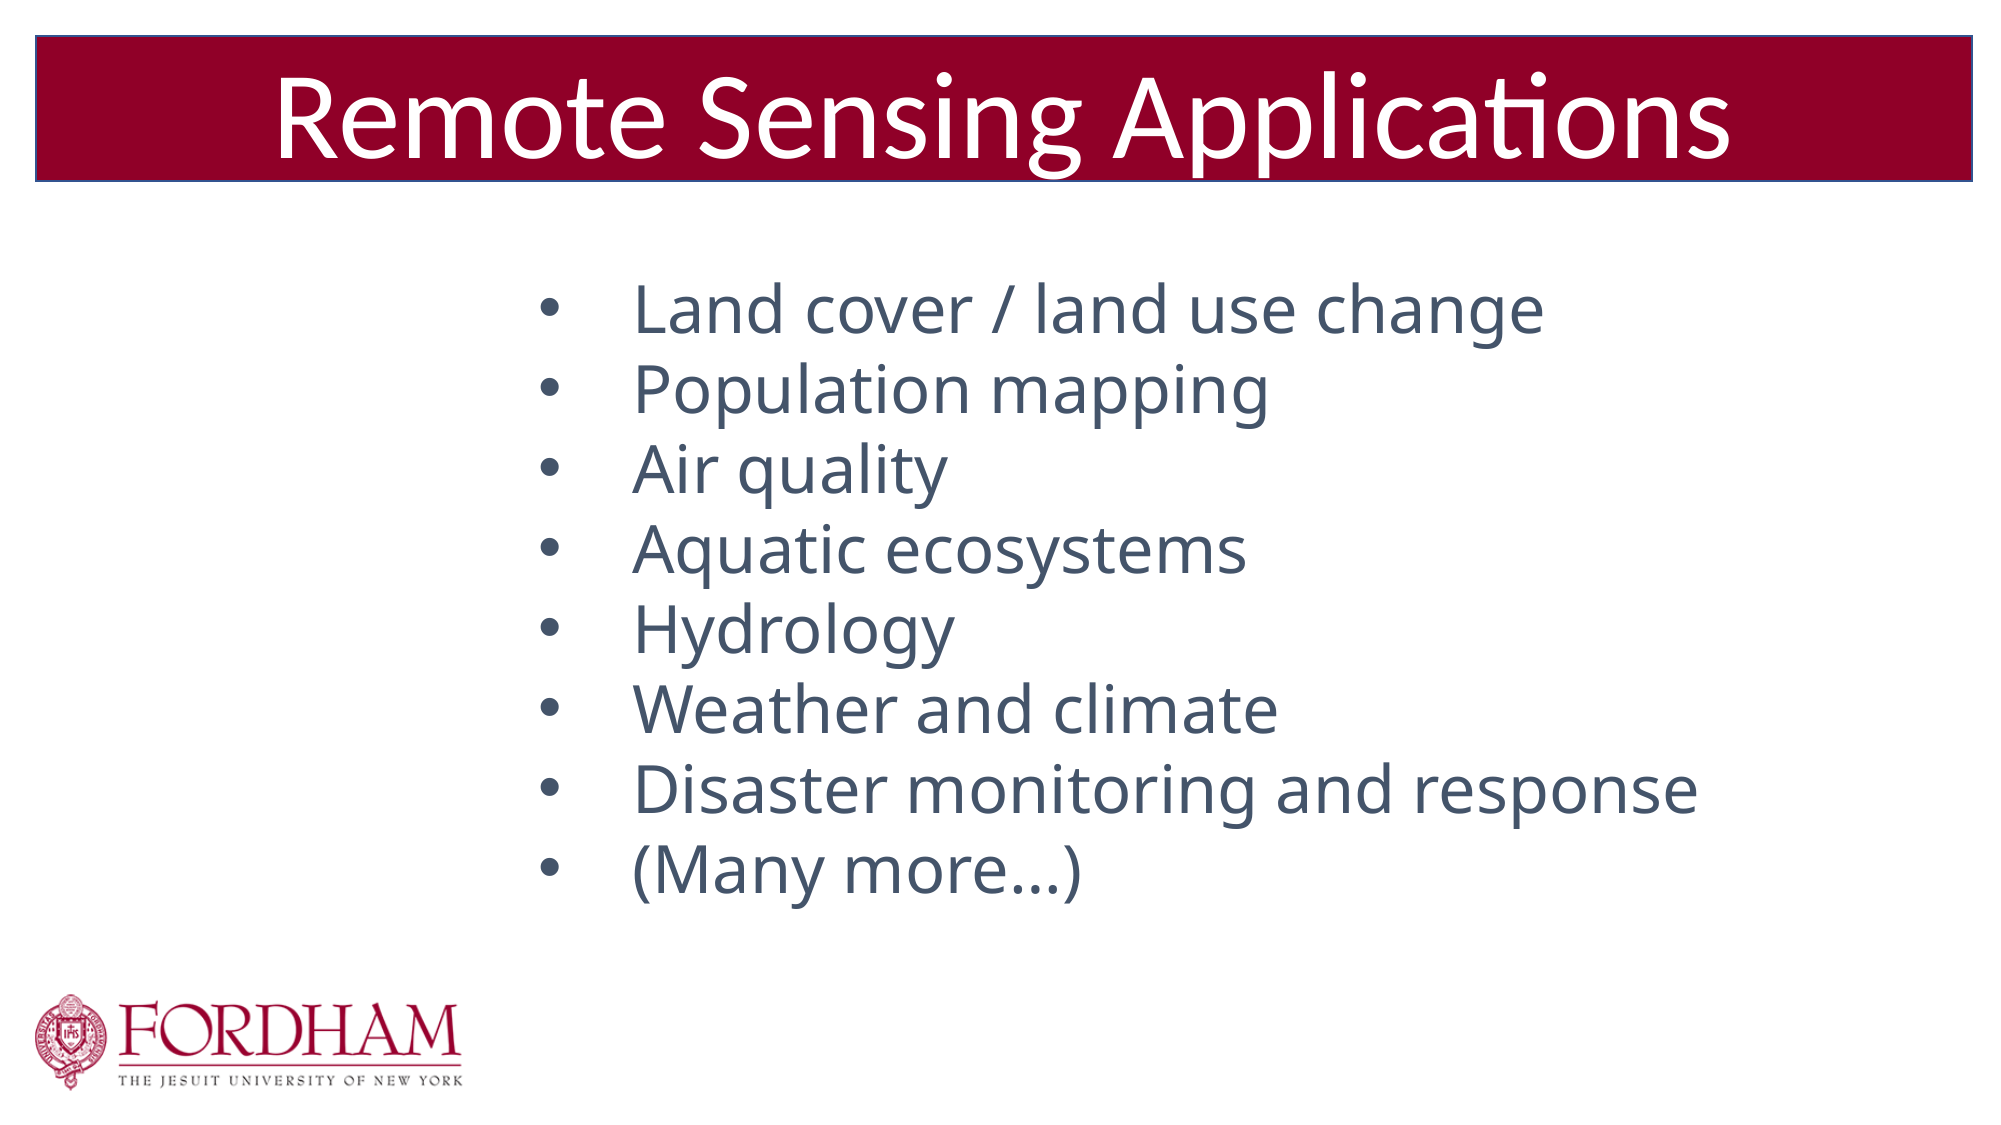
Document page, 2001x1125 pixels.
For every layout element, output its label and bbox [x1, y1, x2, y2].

text_box [35, 36, 1972, 1092]
